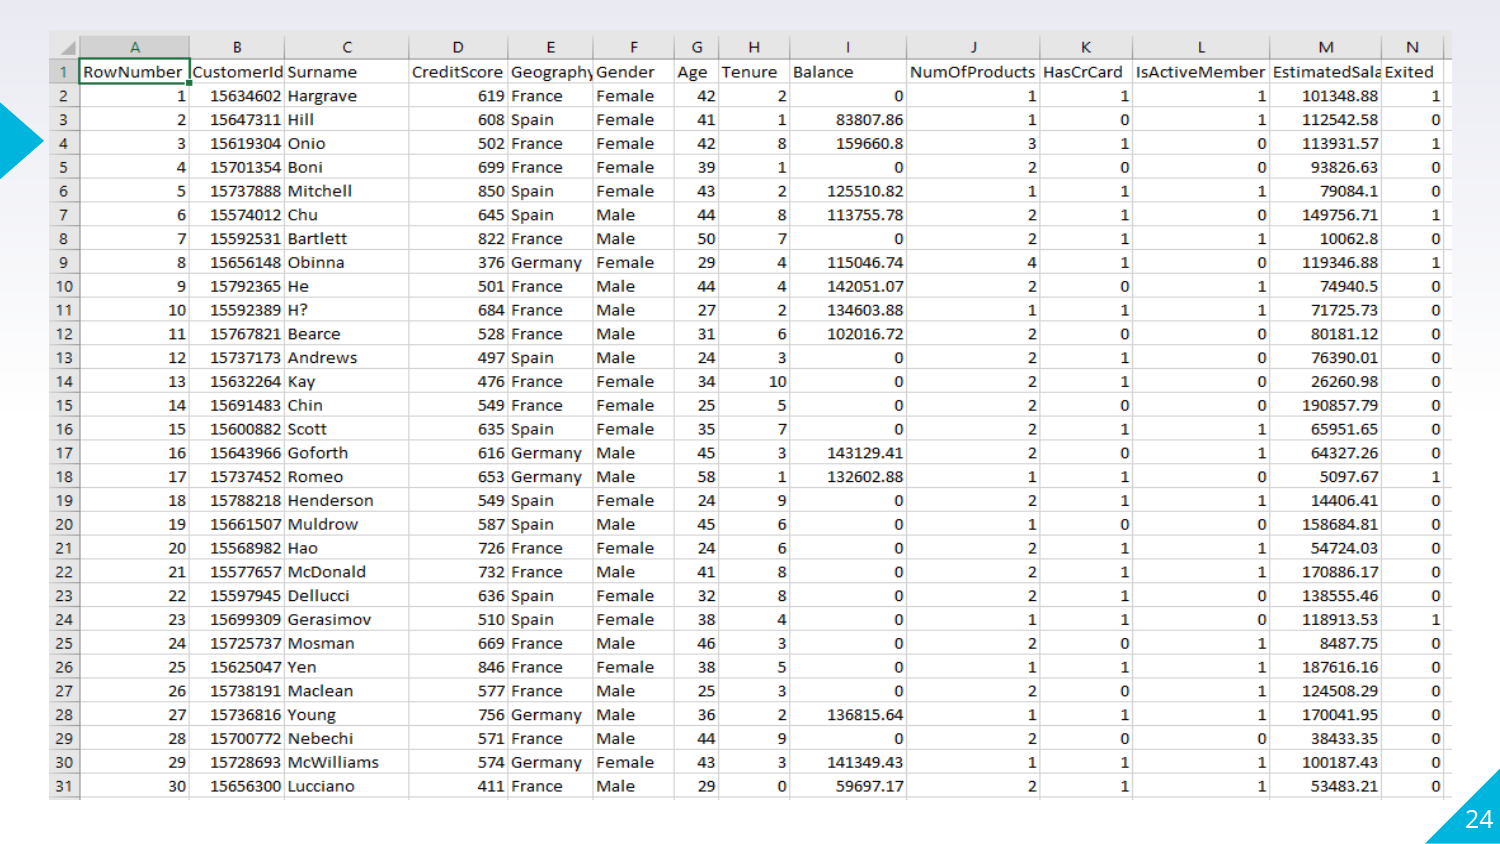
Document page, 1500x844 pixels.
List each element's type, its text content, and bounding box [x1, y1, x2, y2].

slide_number ‹#› [1418, 760, 1494, 838]
picture [48, 30, 1452, 800]
